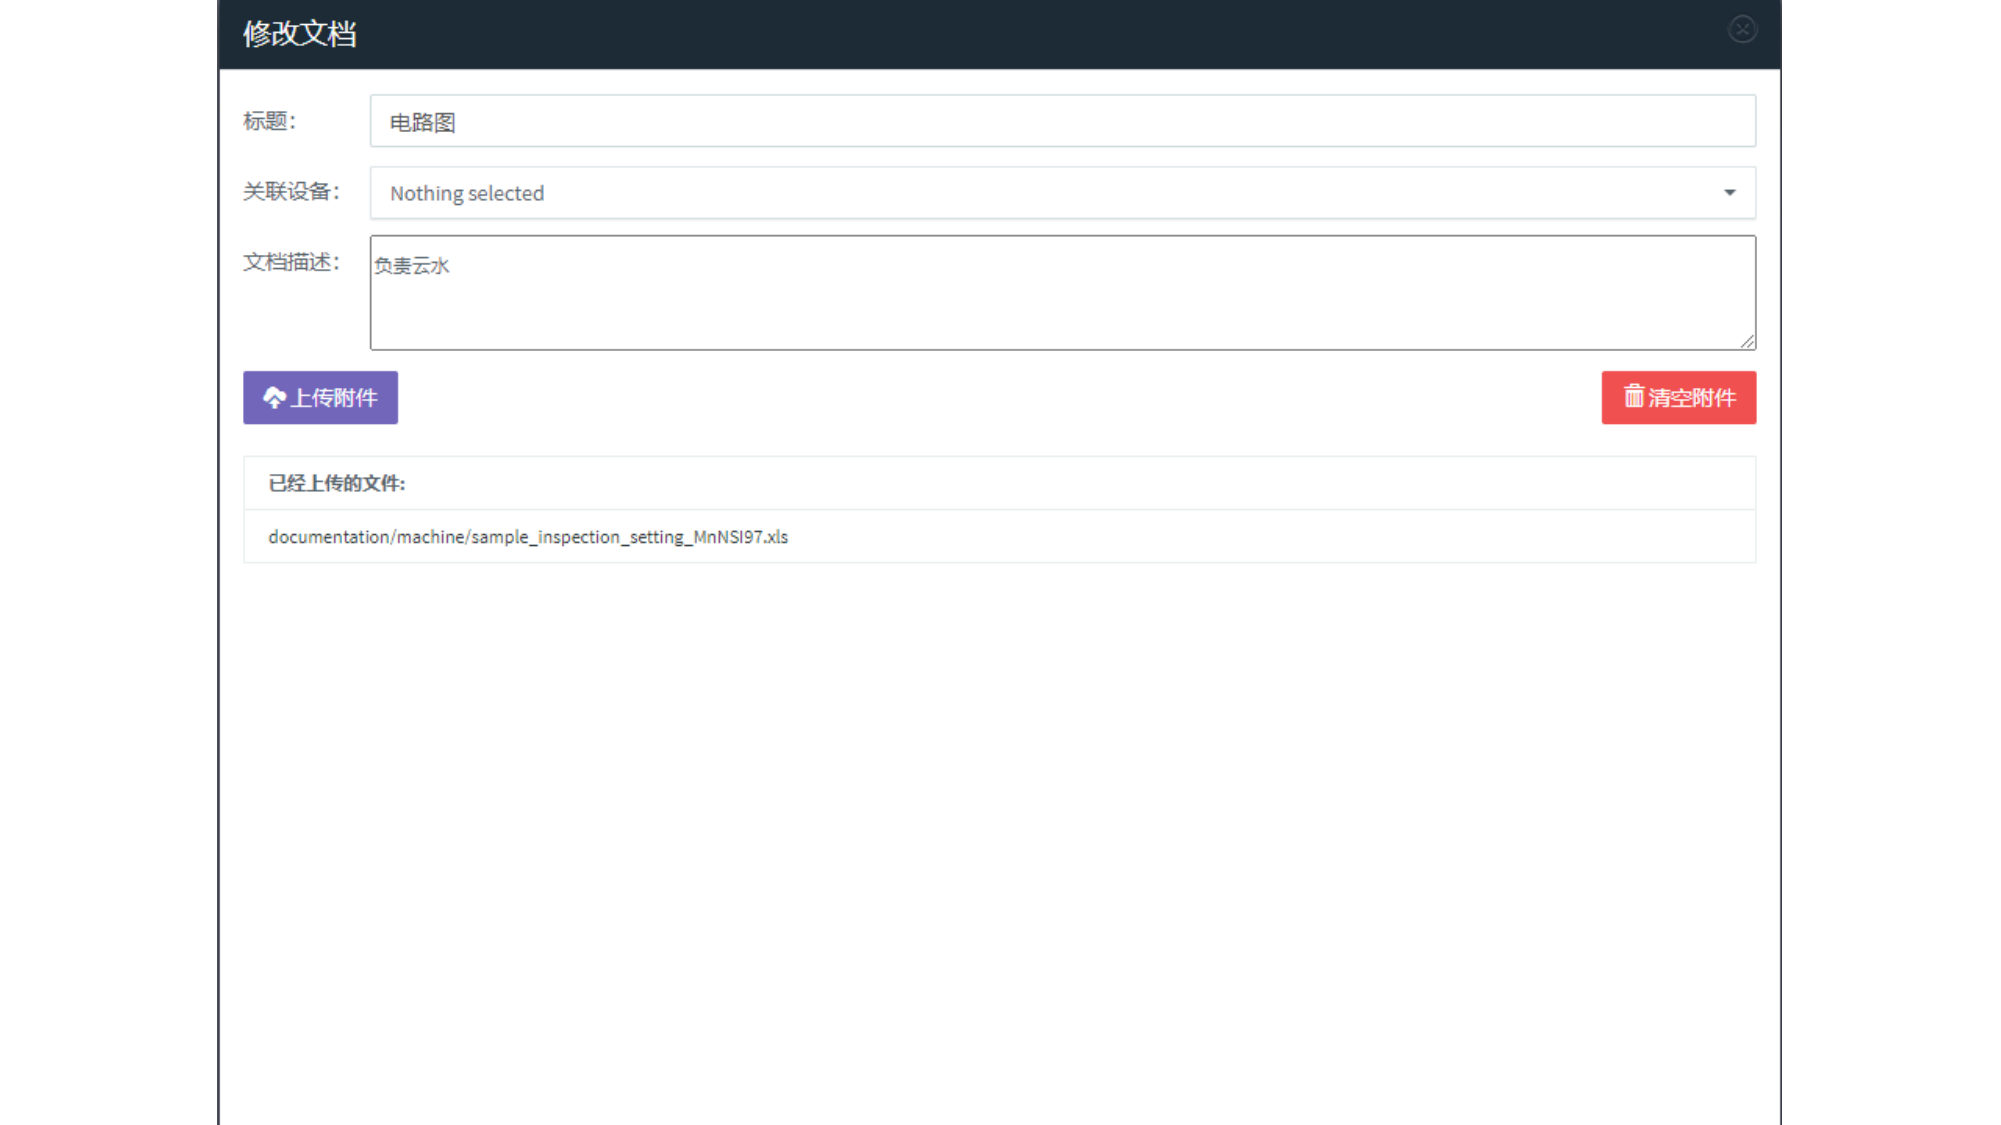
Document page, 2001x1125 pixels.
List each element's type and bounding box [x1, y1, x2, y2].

picture [217, 0, 1783, 1125]
